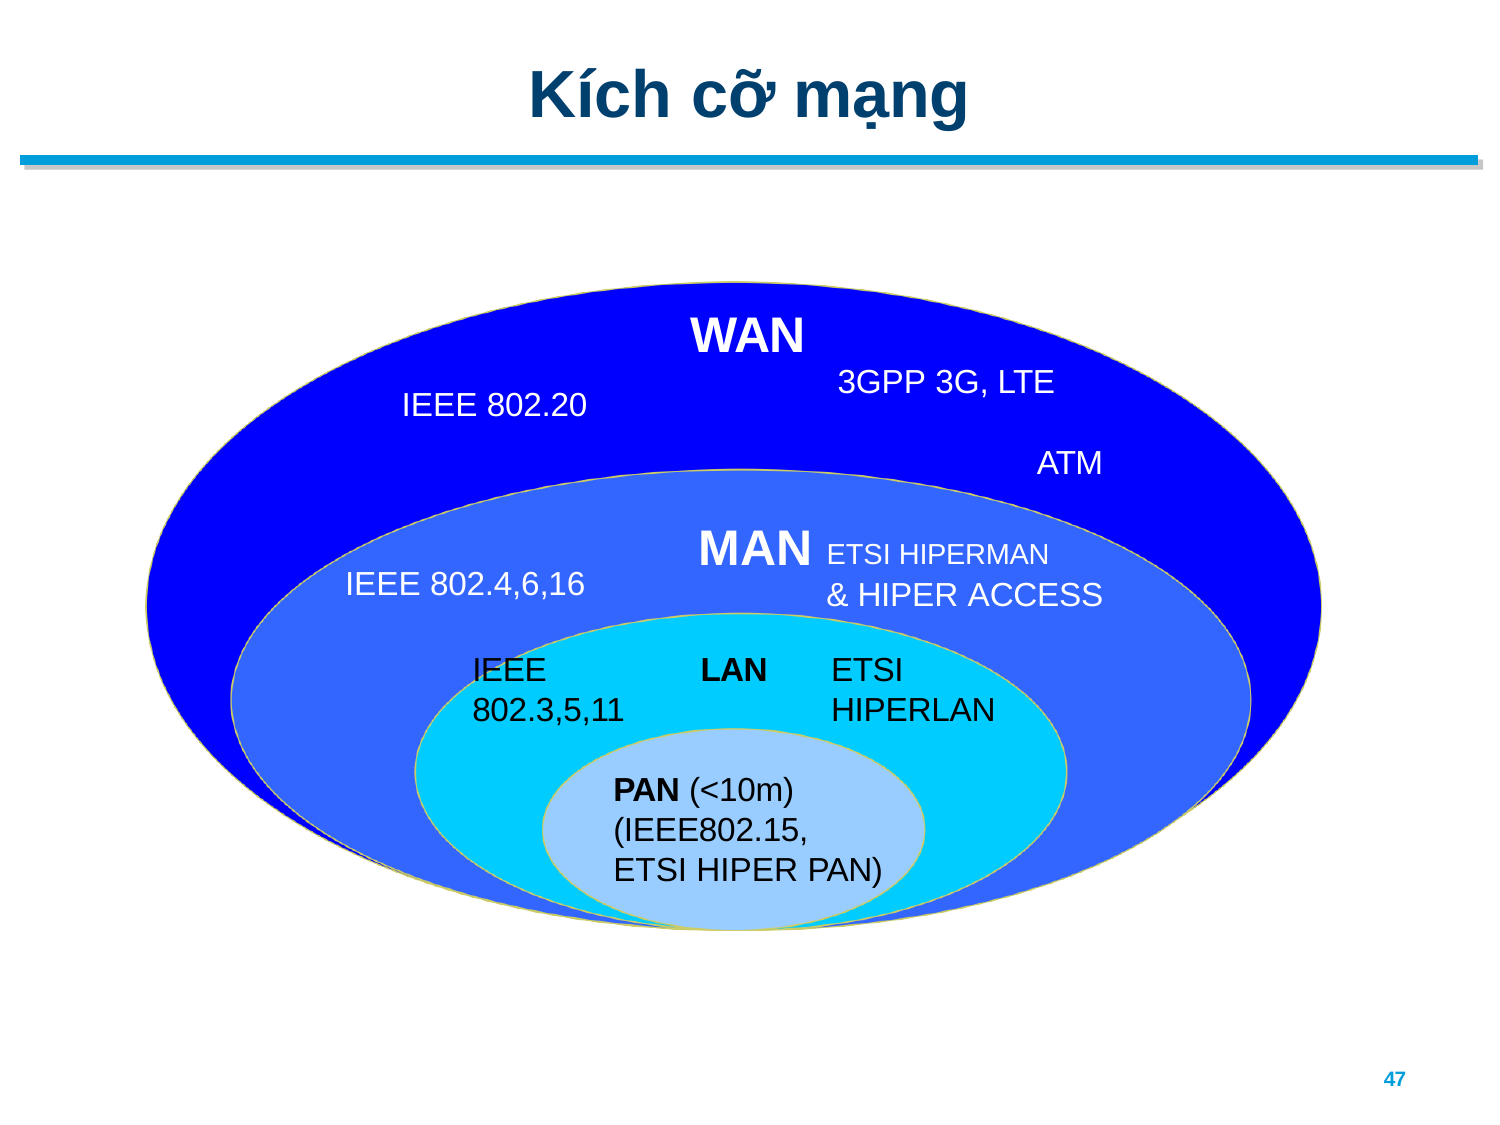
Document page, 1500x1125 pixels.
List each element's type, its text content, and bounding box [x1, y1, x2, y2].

picture [144, 280, 1322, 931]
slide_number 47 [1372, 1065, 1422, 1125]
title Kích cỡ mạng [13, 23, 1487, 239]
